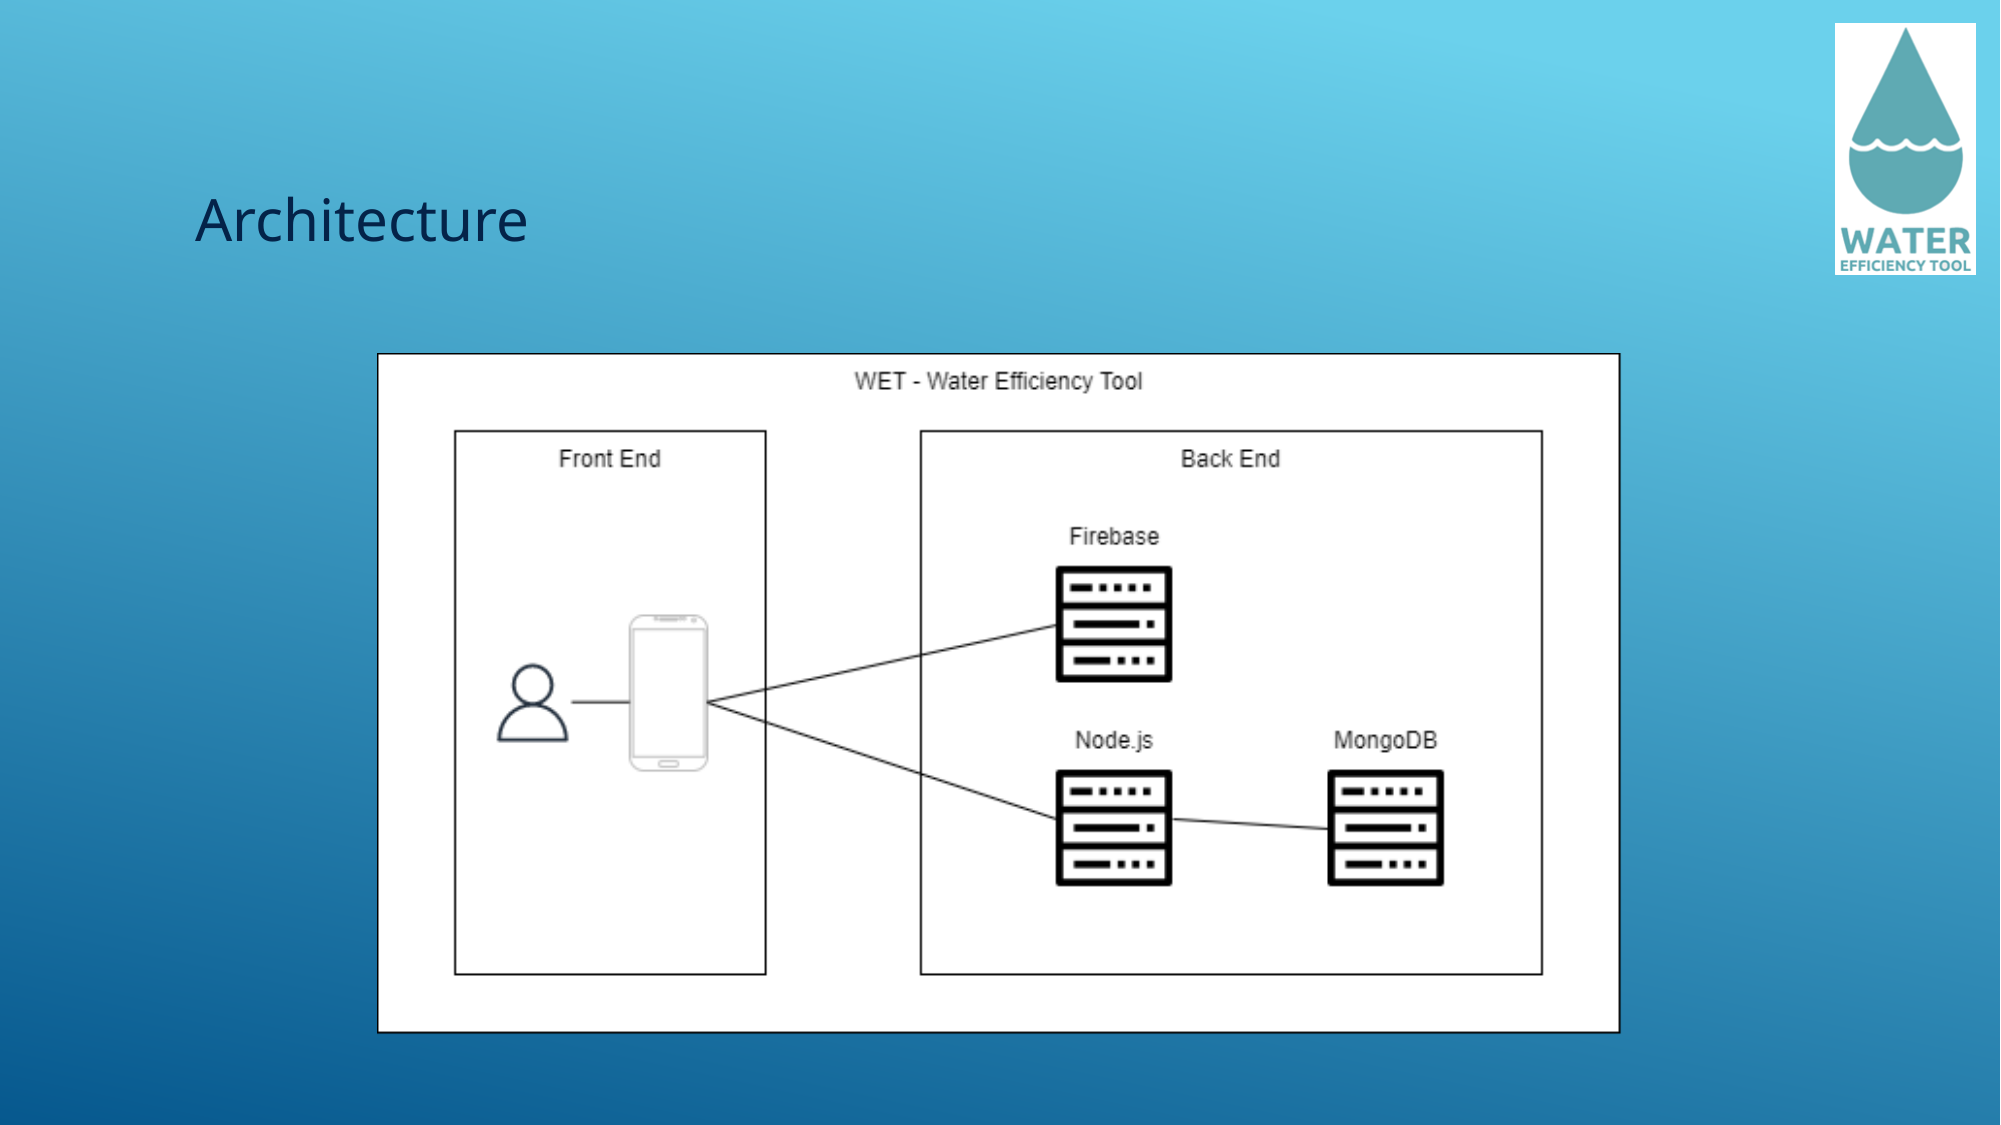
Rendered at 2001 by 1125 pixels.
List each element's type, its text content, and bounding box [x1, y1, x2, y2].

picture [377, 352, 1623, 1036]
picture [1835, 23, 1976, 275]
text_box Architecture [180, 175, 1956, 261]
